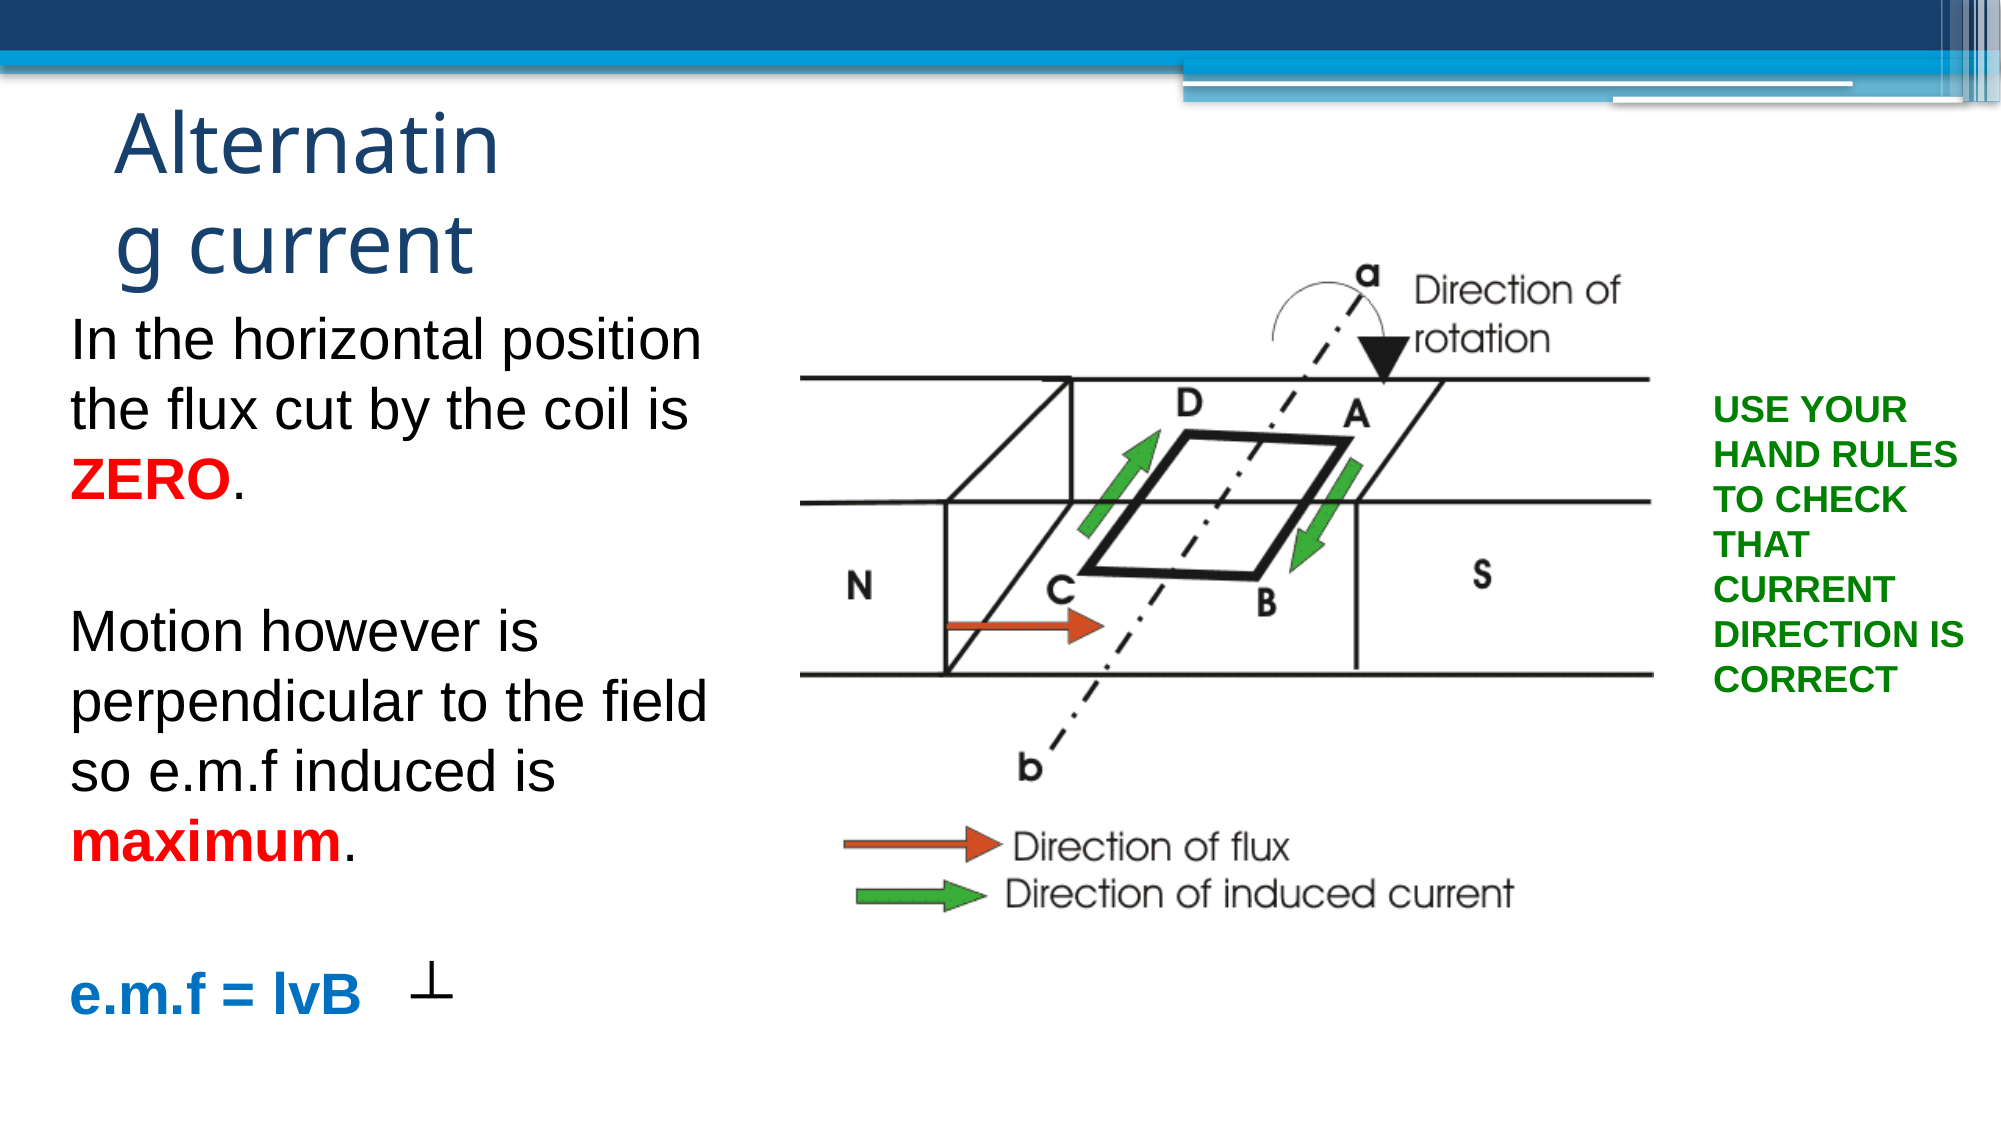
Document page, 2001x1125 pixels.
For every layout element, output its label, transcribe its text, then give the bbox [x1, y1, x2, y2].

title Alternating current [99, 87, 524, 293]
text_box USE YOUR HAND RULES TO CHECK THAT CURRENT DIRECTION IS CORRECT [1698, 377, 1982, 707]
picture [799, 232, 1654, 965]
list In the horizontal position the flux cut by the coil is ZERO. Motion however is perpendicular to the field so e.m.f induced is maximum. e.m.f = lvB ┴ [40, 293, 755, 1003]
